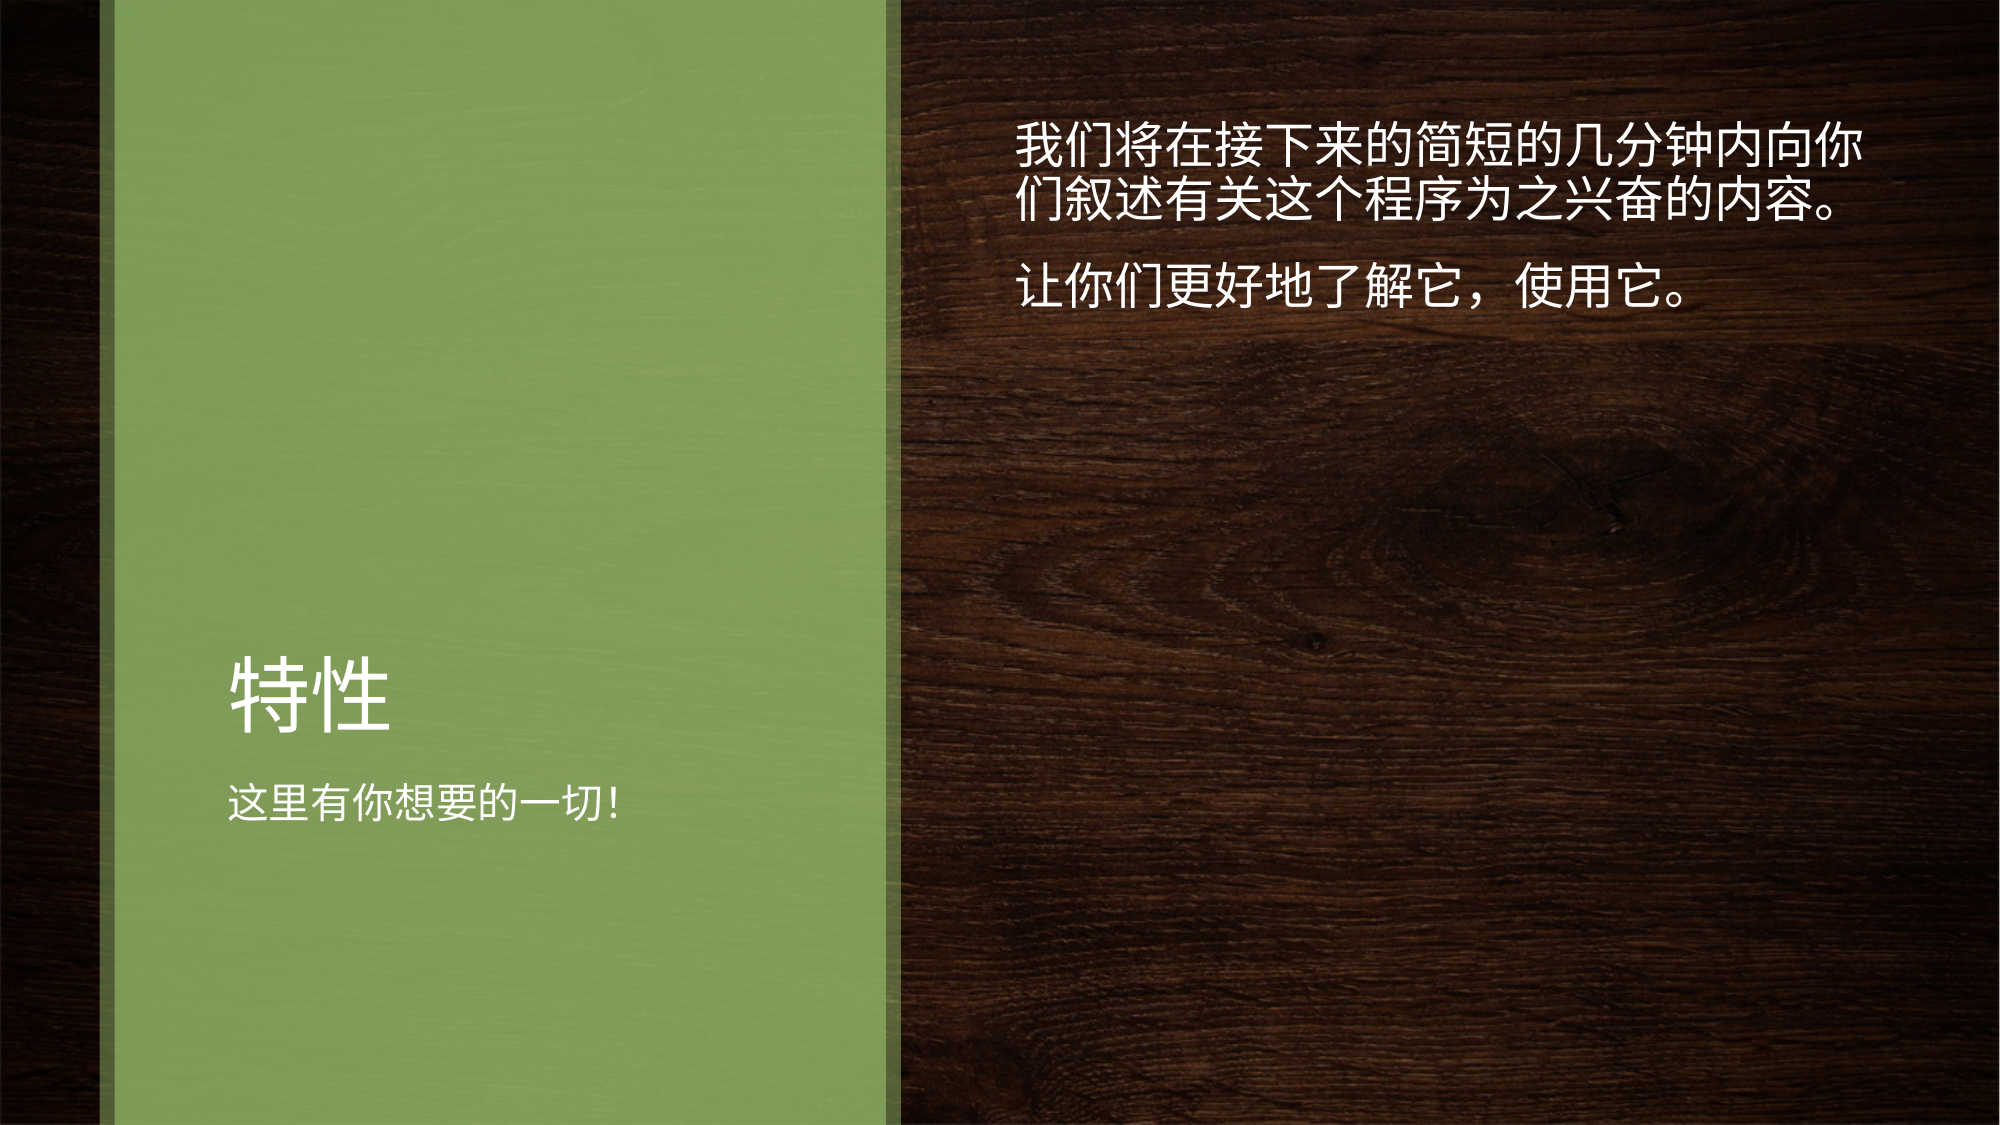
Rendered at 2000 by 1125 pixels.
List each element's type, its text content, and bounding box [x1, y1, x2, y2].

title 特性 [212, 112, 800, 750]
list 我们将在接下来的简短的几分钟内向你们叙述有关这个程序为之兴奋的内容。 让你们更好地了解它，使用它。 [999, 112, 1900, 1013]
picture [901, 0, 2000, 1125]
picture [0, 0, 99, 1125]
list 这里有你想要的一切！ [212, 774, 800, 1005]
